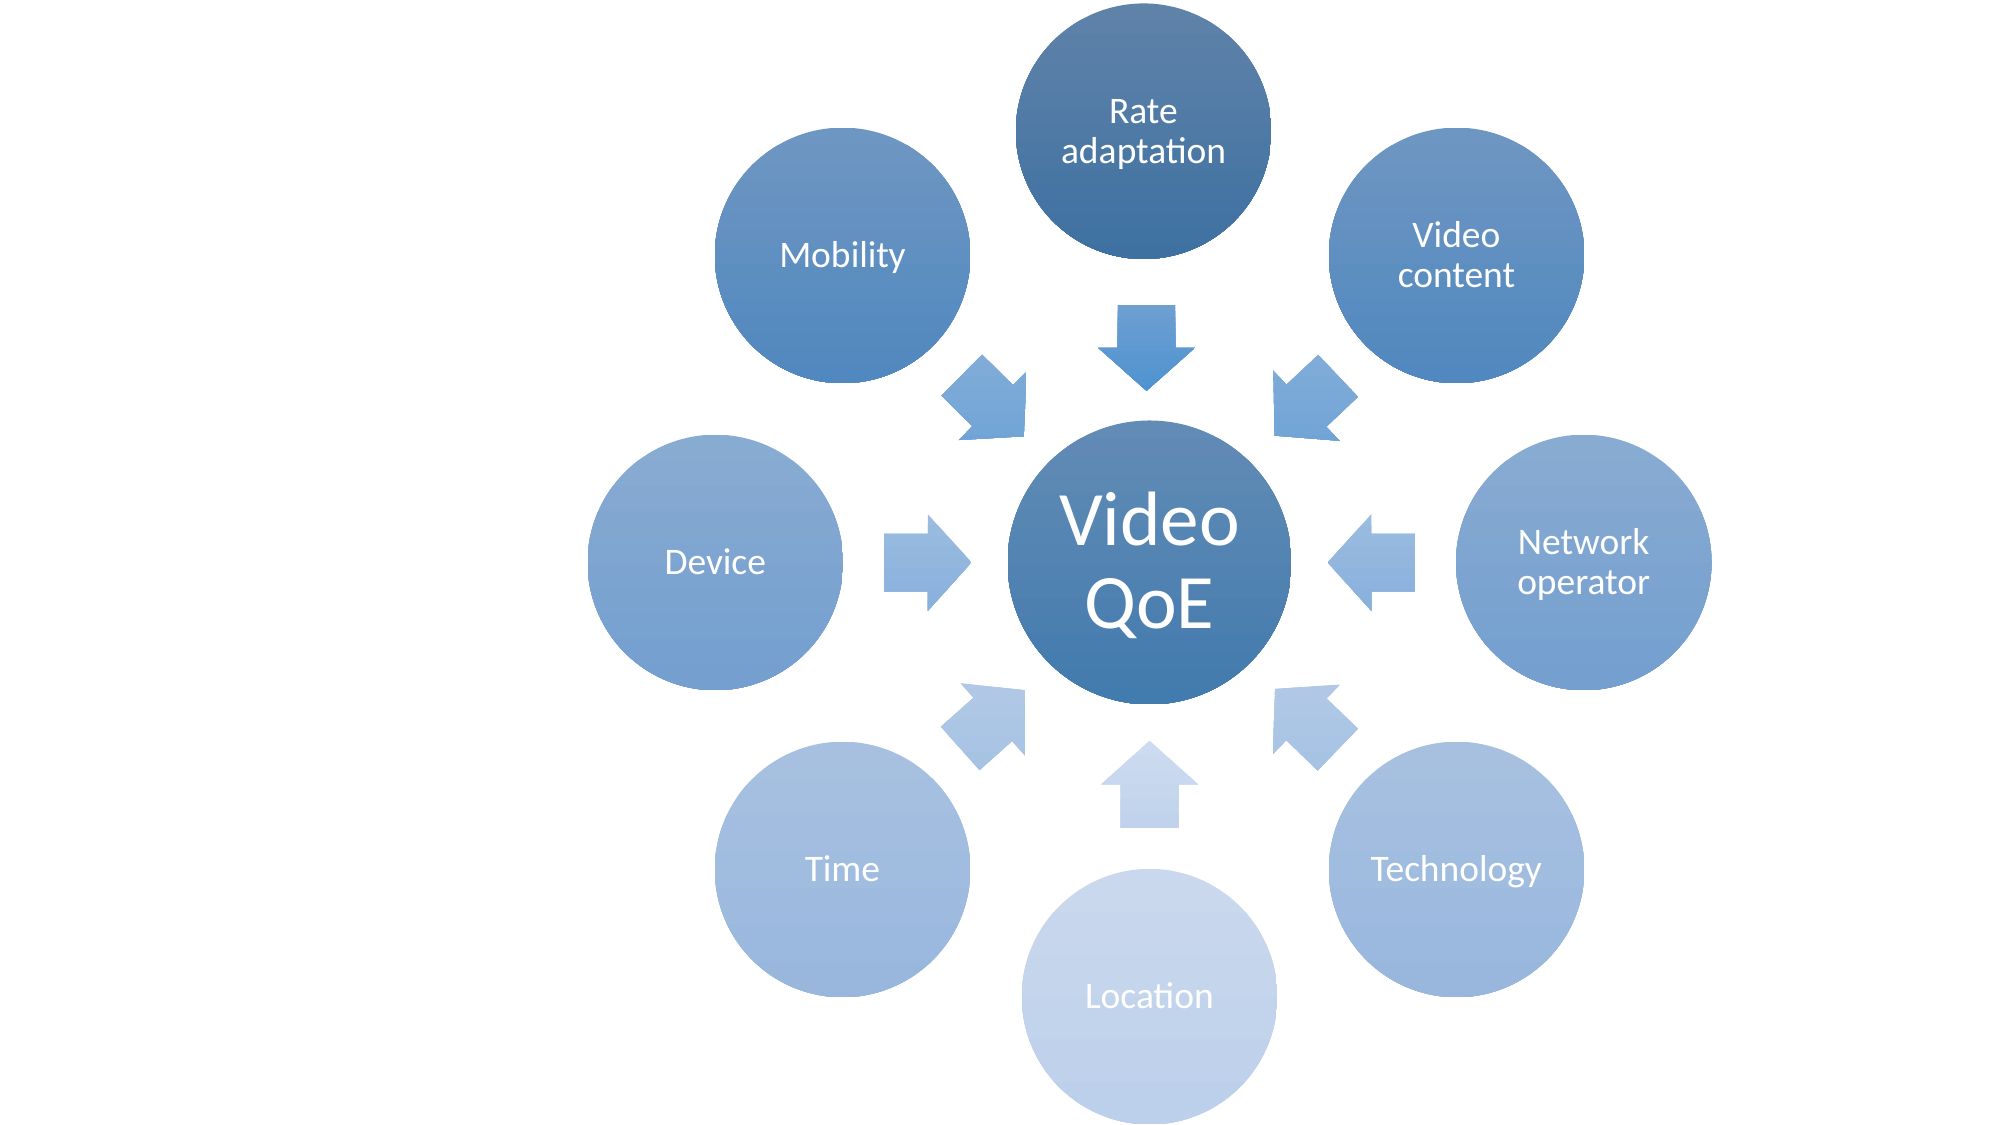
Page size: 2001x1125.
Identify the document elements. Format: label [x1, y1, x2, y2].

text_box [332, 0, 1967, 1125]
